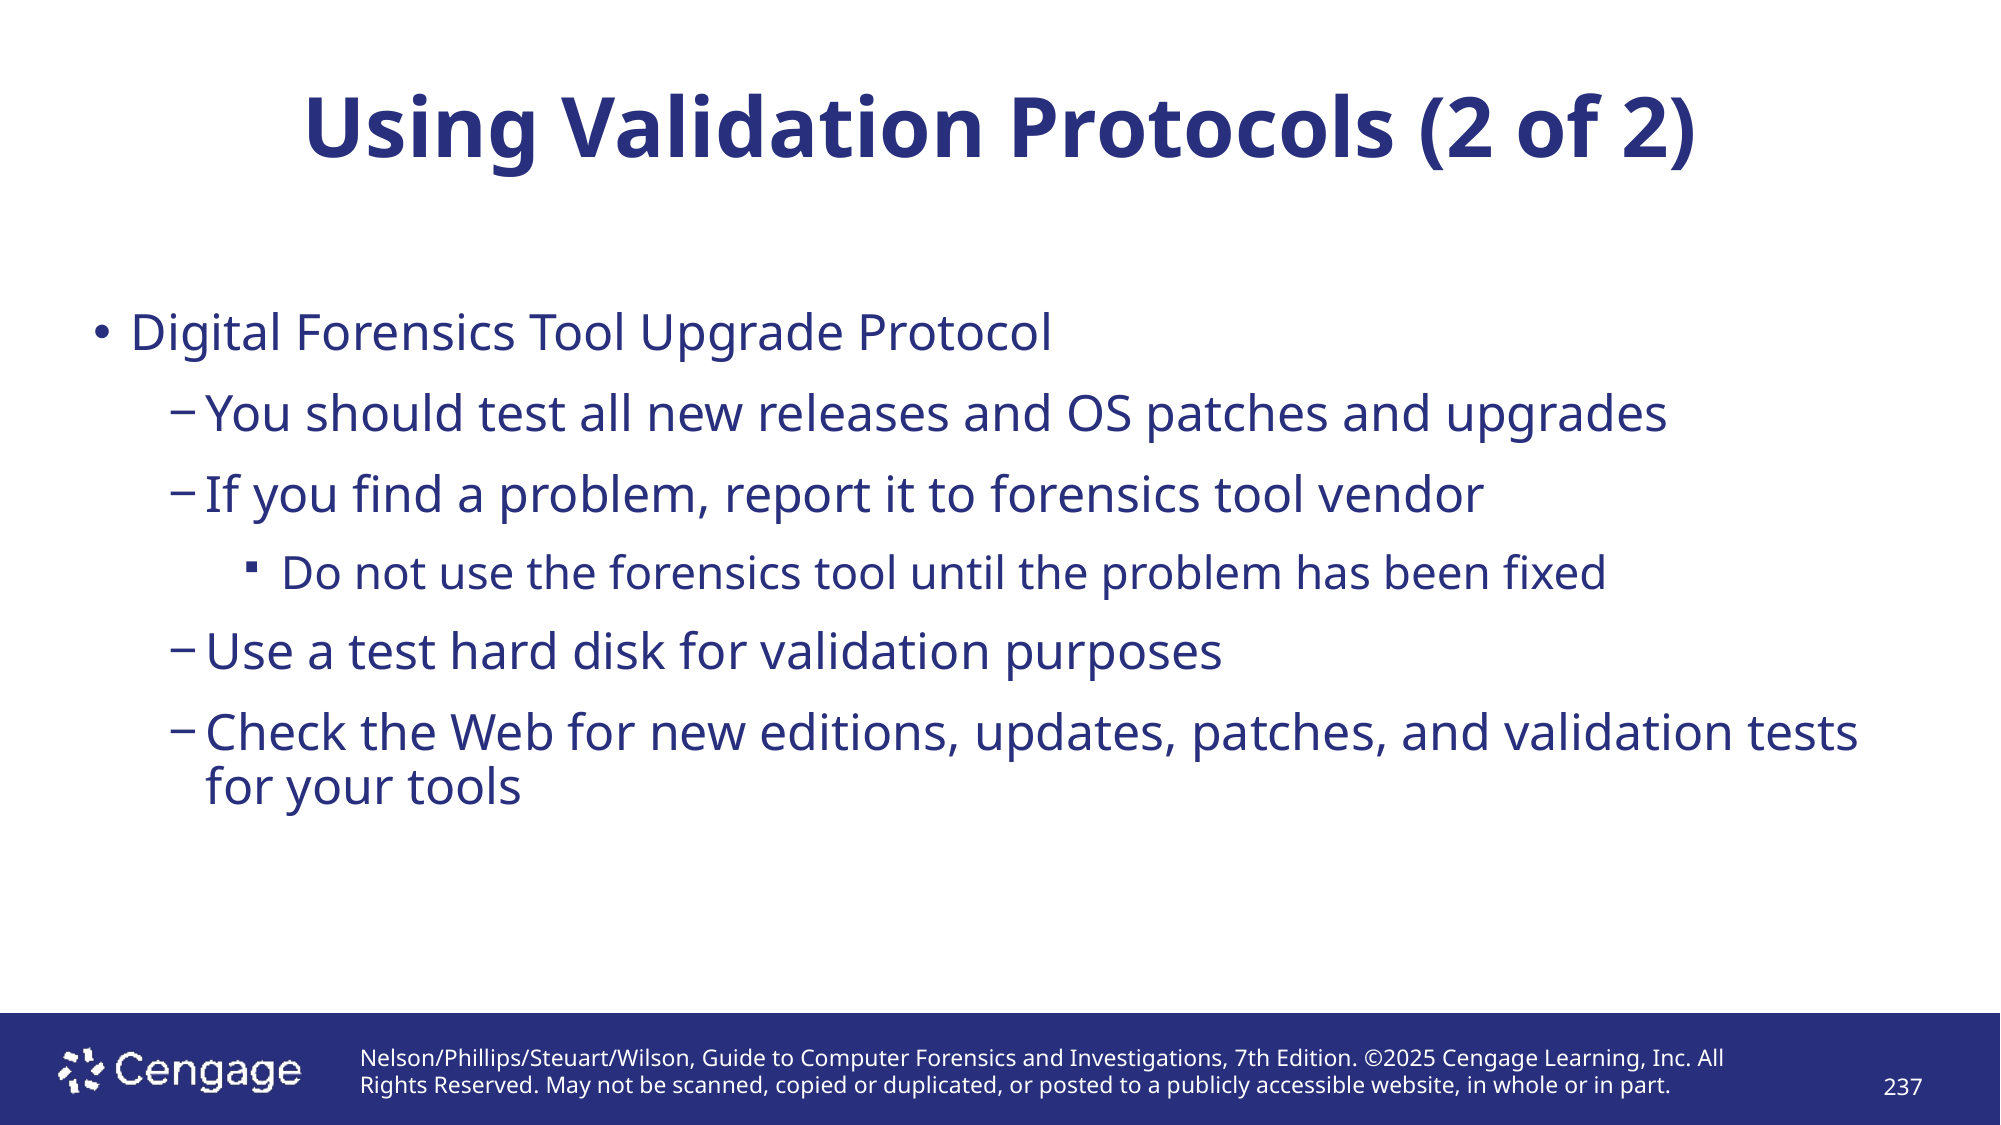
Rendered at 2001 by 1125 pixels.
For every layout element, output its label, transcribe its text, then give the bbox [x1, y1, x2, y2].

picture [30, 1020, 329, 1122]
title Using Validation Protocols (2 of 2) [78, 77, 1923, 278]
list Digital Forensics Tool Upgrade Protocol You should test all new releases and OS patches and upgrades If you find a problem, report it to forensics tool vendor Do not use the forensics tool until the problem has been fixed Use a test hard disk for validation purposes Check the Web for new editions, updates, patches, and validation tests for your tools [78, 299, 1923, 1014]
